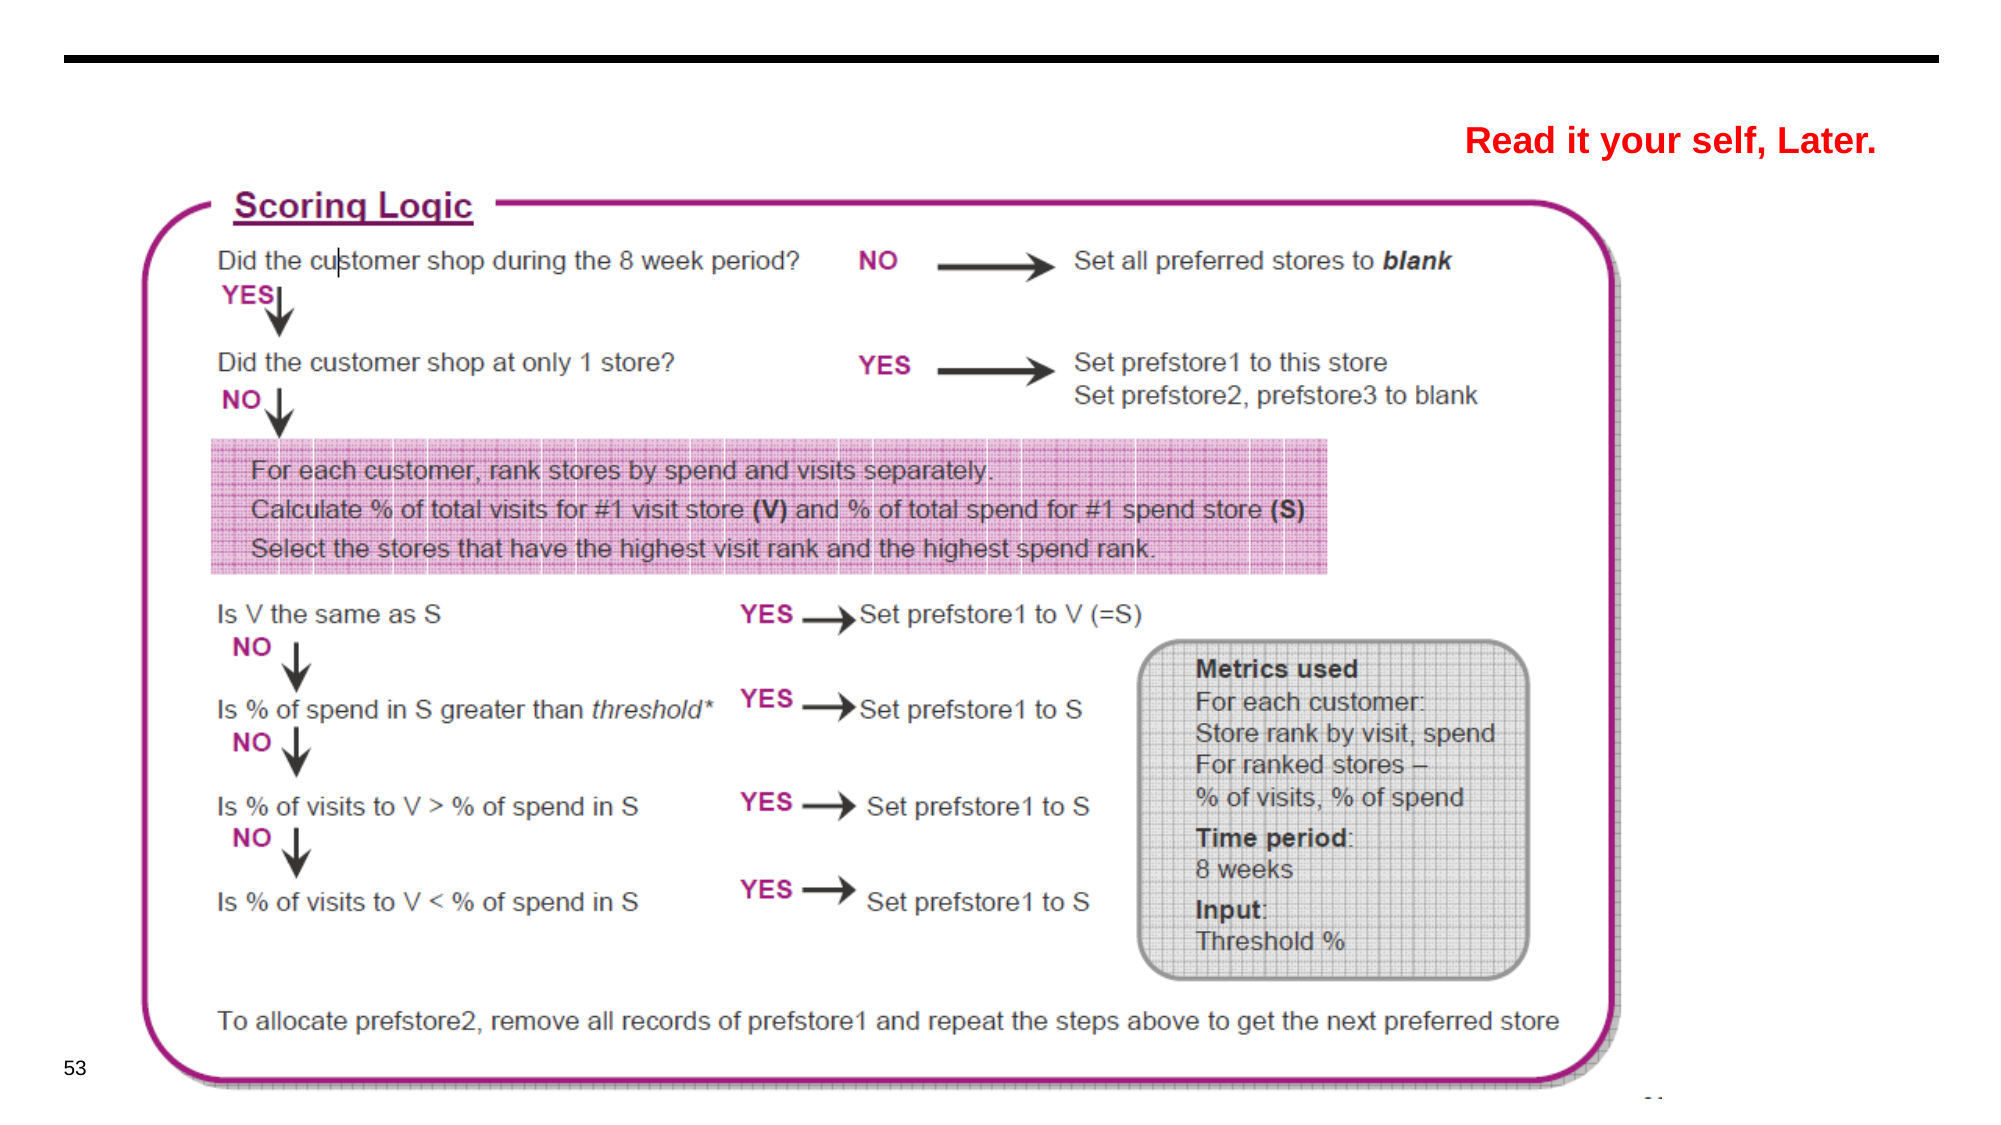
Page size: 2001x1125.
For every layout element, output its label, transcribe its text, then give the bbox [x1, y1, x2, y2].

picture [102, 165, 1662, 1099]
text_box Read it your self, Later. [1450, 109, 1952, 169]
slide_number 53 [63, 1037, 102, 1098]
